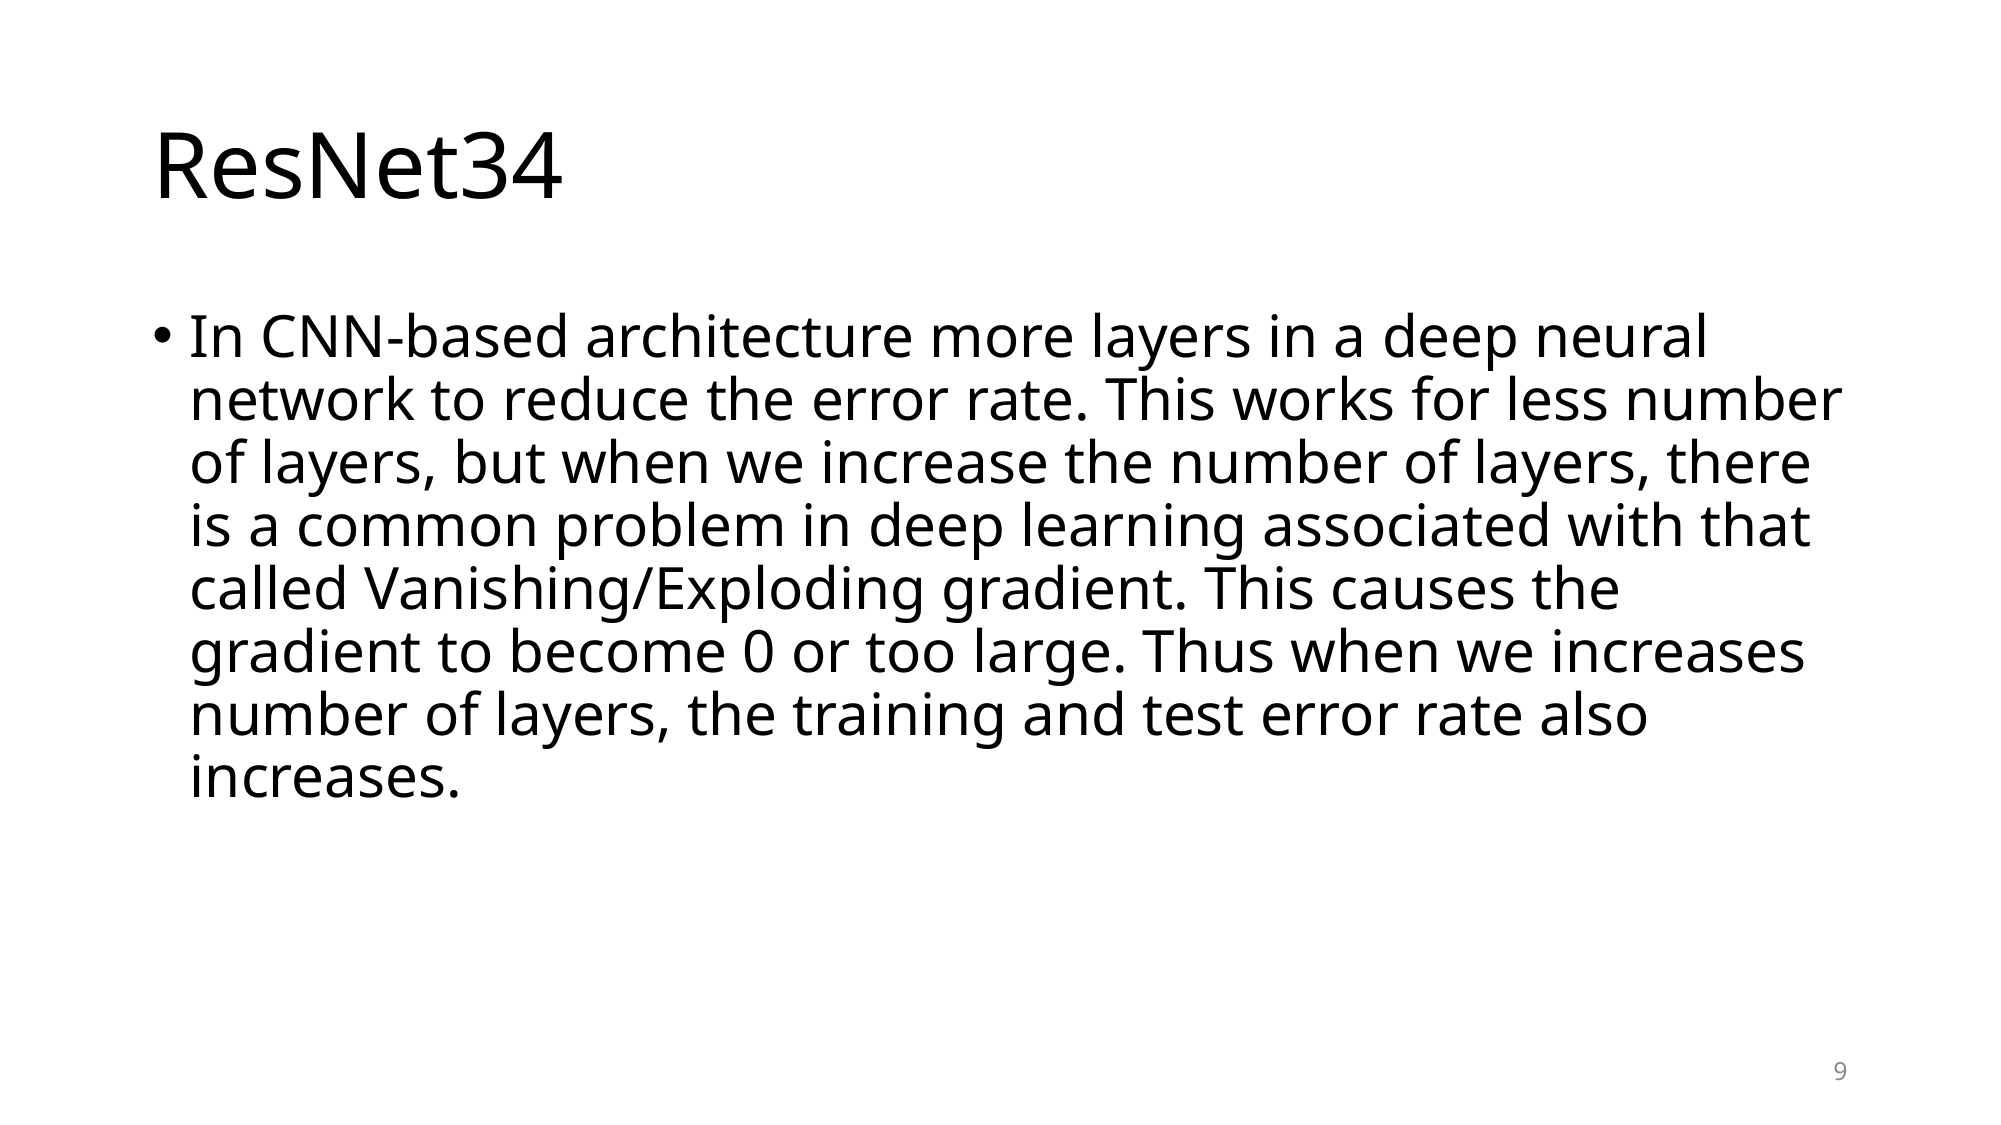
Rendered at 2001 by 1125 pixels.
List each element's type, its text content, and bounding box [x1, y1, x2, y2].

title ResNet34 [137, 59, 1863, 278]
slide_number 9 [1412, 1042, 1863, 1103]
list In CNN-based architecture more layers in a deep neural network to reduce the error rate. This works for less number of layers, but when we increase the number of layers, there is a common problem in deep learning associated with that called Vanishing/Exploding gradient. This causes the gradient to become 0 or too large. Thus when we increases number of layers, the training and test error rate also increases. [137, 299, 1863, 1014]
